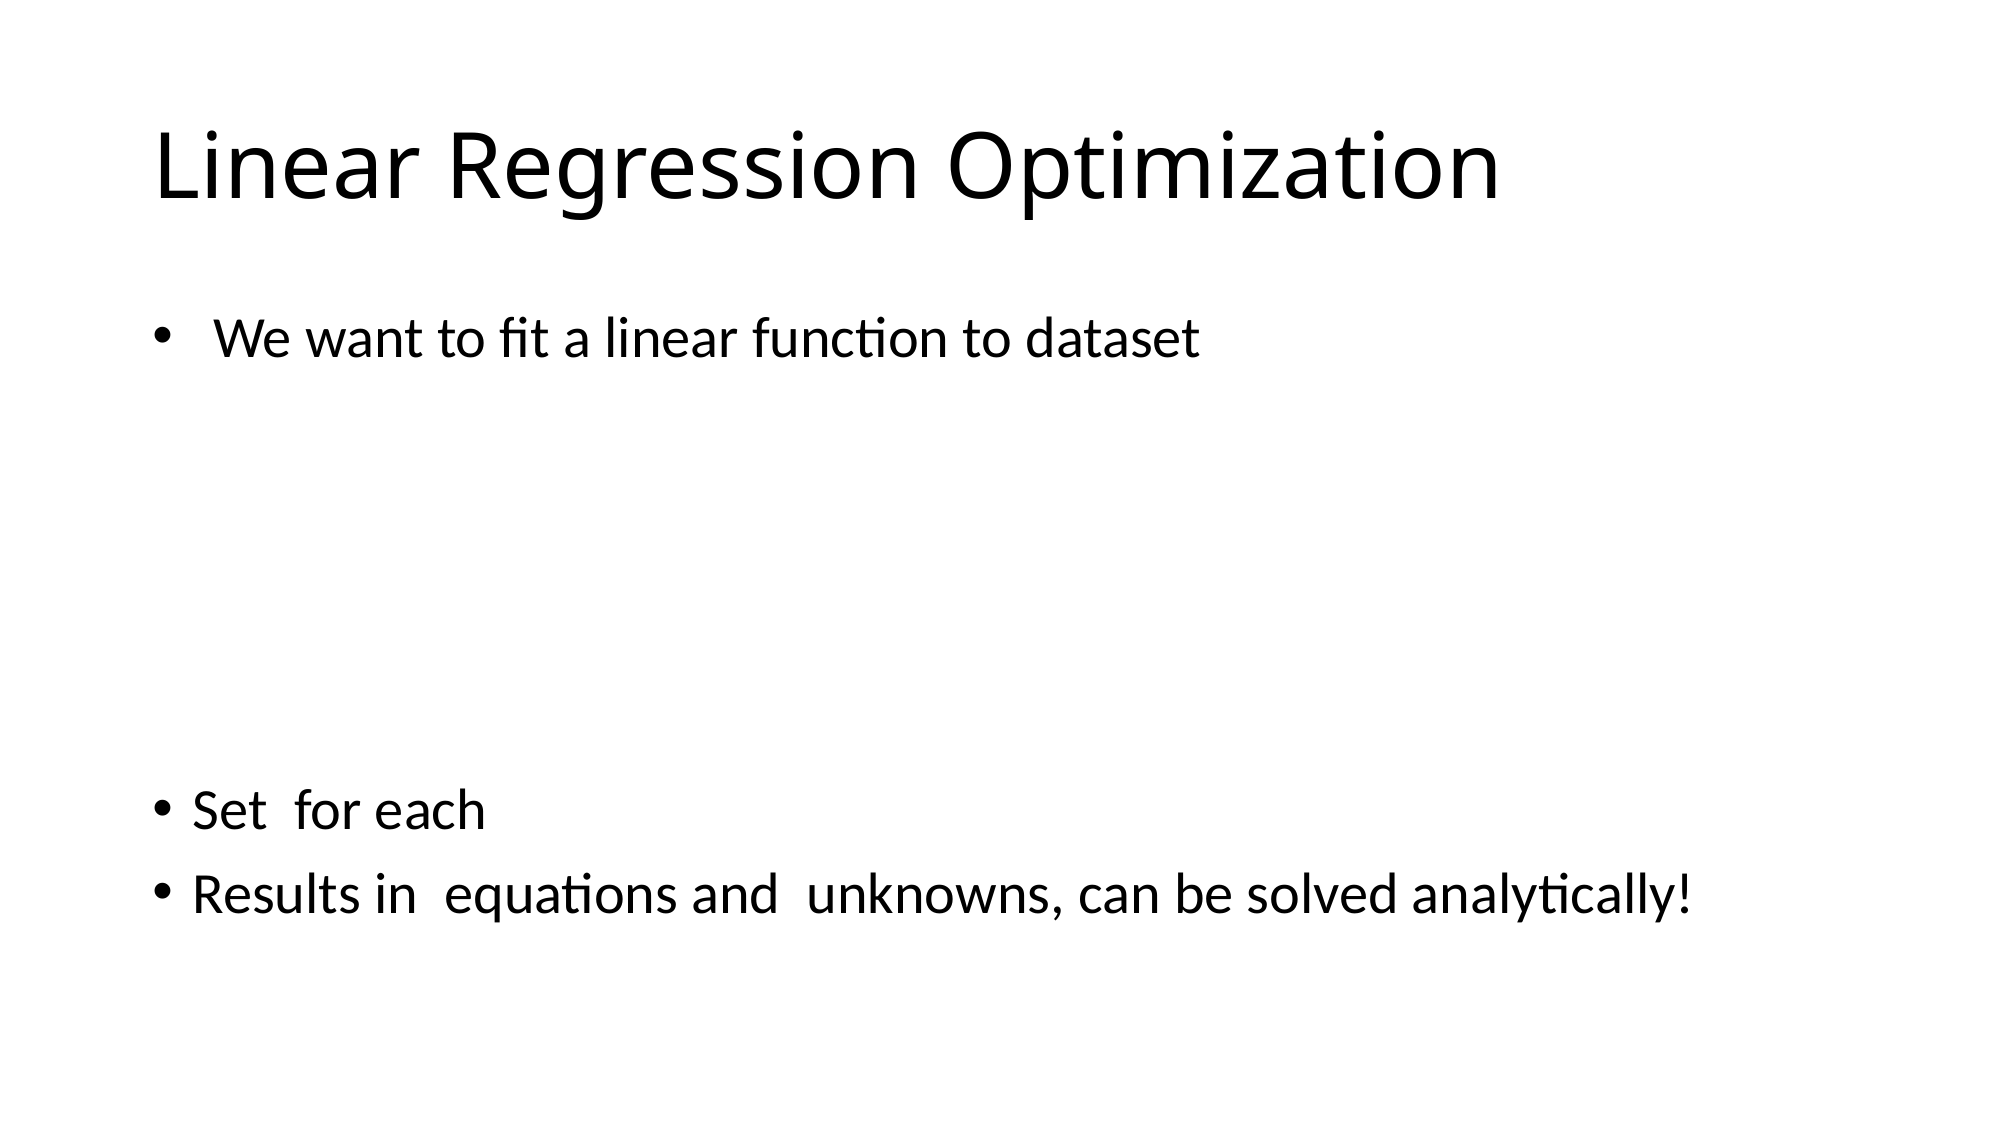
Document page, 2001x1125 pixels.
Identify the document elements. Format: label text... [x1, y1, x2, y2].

title Linear Regression Optimization [137, 59, 1863, 278]
